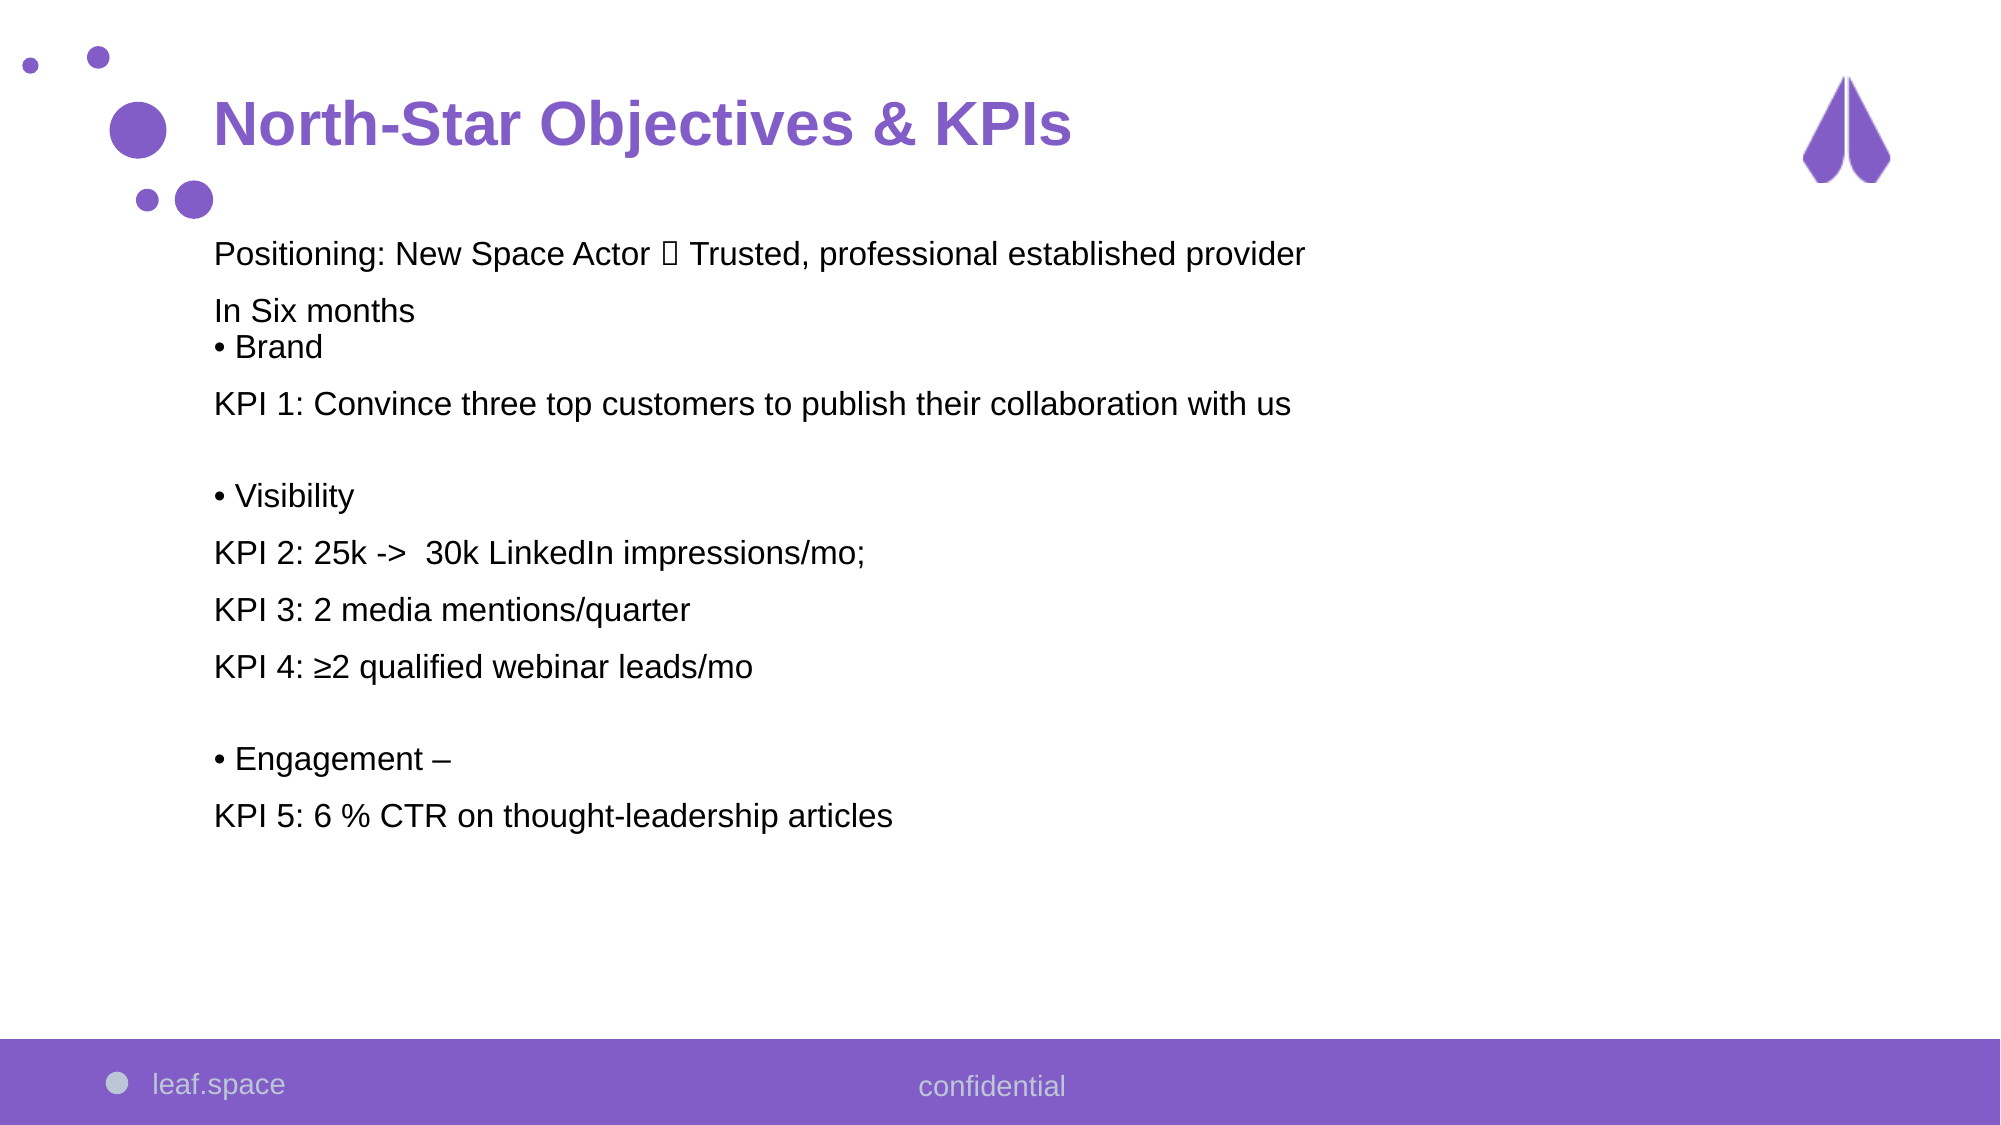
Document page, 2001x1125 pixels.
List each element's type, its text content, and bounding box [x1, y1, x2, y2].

list Positioning: New Space Actor  Trusted, professional established provider In Six months • Brand KPI 1: Convince three top customers to publish their collaboration with us • Visibility KPI 2: 25k -> 30k LinkedIn impressions/mo; KPI 3: 2 media mentions/quarter KPI 4: ≥2 qualified webinar leads/mo • Engagement – KPI 5: 6 % CTR on thought-leadership articles [198, 229, 1891, 915]
title North-Star Objectives & KPIs [198, 83, 1924, 161]
